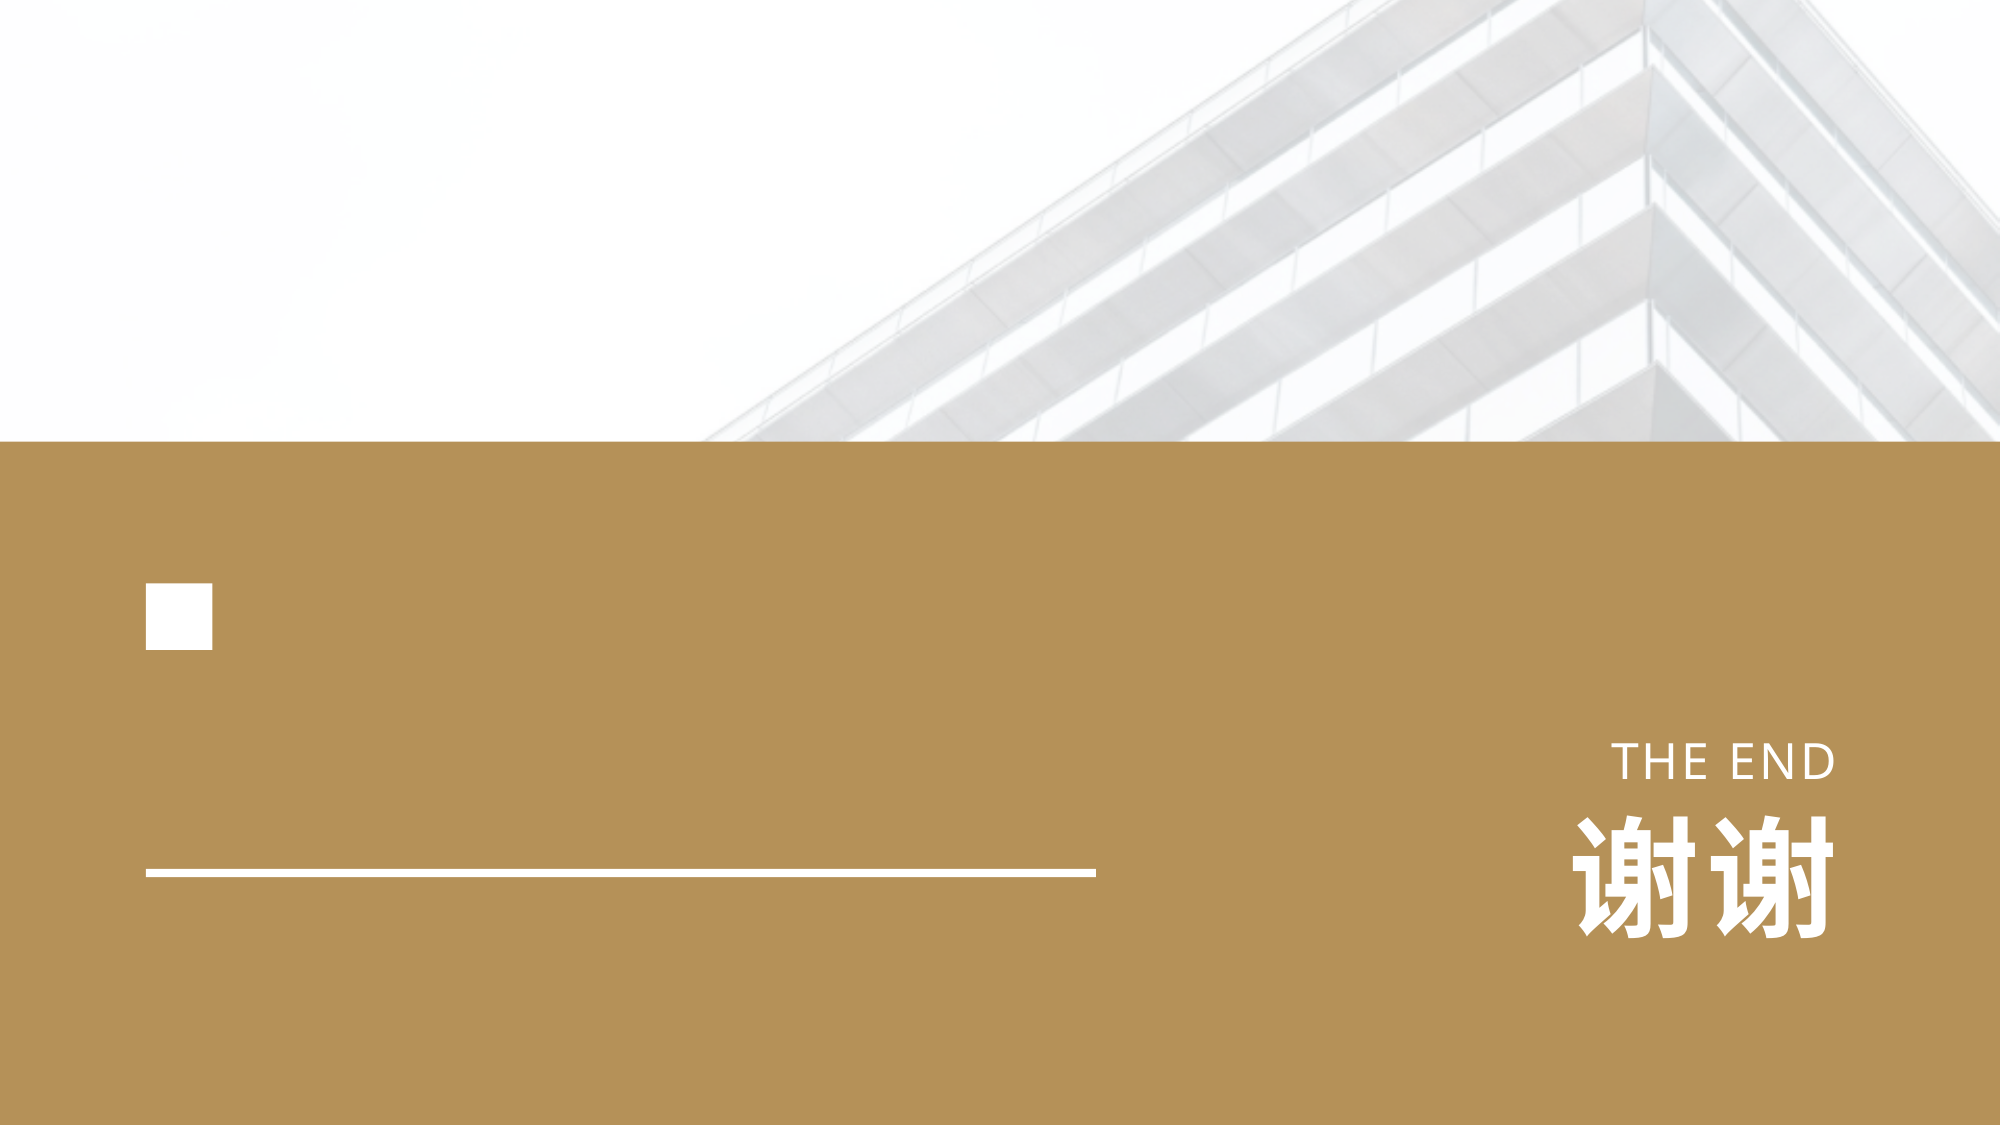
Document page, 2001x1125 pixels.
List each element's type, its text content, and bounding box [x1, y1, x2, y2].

subtitle THE END [1158, 714, 1838, 789]
title 谢谢 [1137, 789, 1838, 957]
picture [0, 0, 2000, 441]
